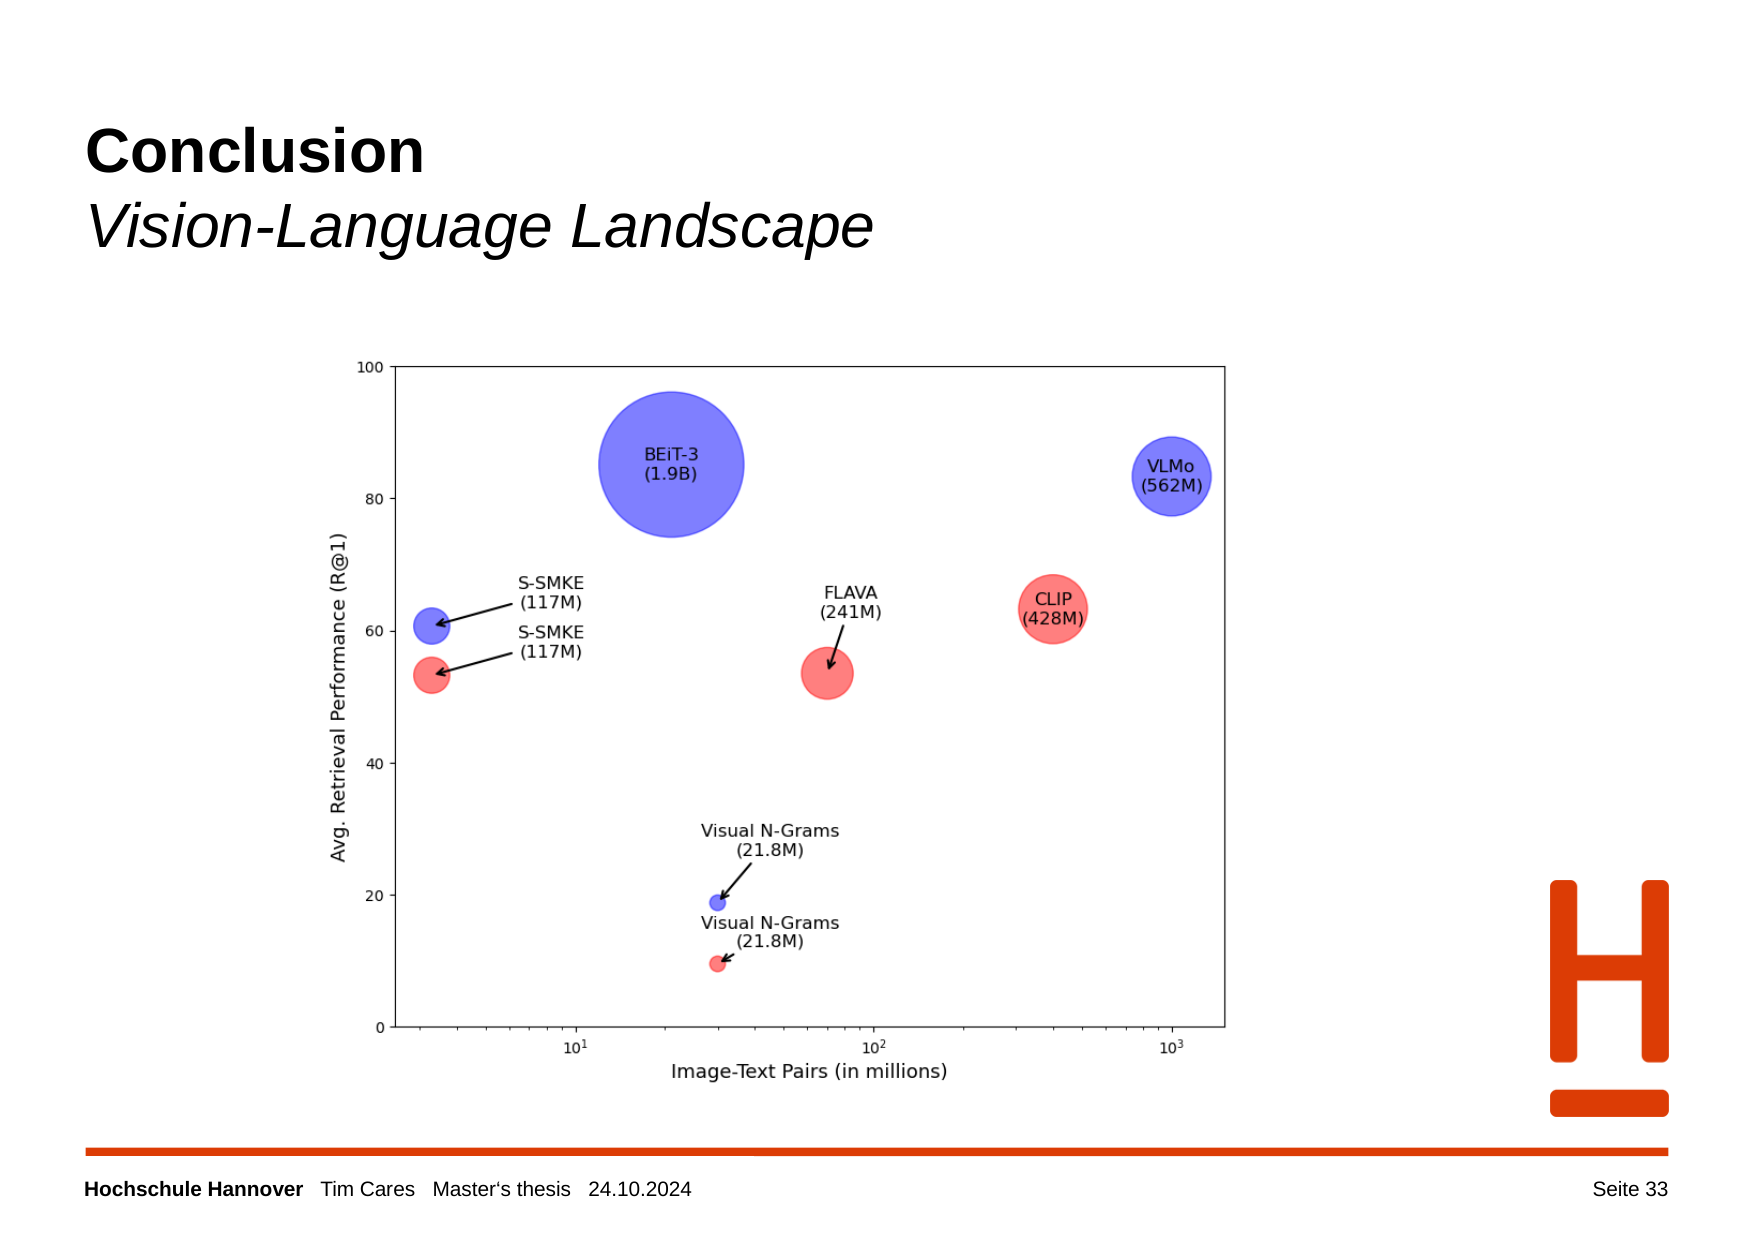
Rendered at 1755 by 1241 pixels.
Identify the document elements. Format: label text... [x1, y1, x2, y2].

slide_number Seite 33 [1467, 1175, 1669, 1213]
title Conclusion Vision-Language Landscape [85, 110, 1669, 266]
picture [319, 350, 1234, 1093]
picture [1550, 880, 1669, 1117]
